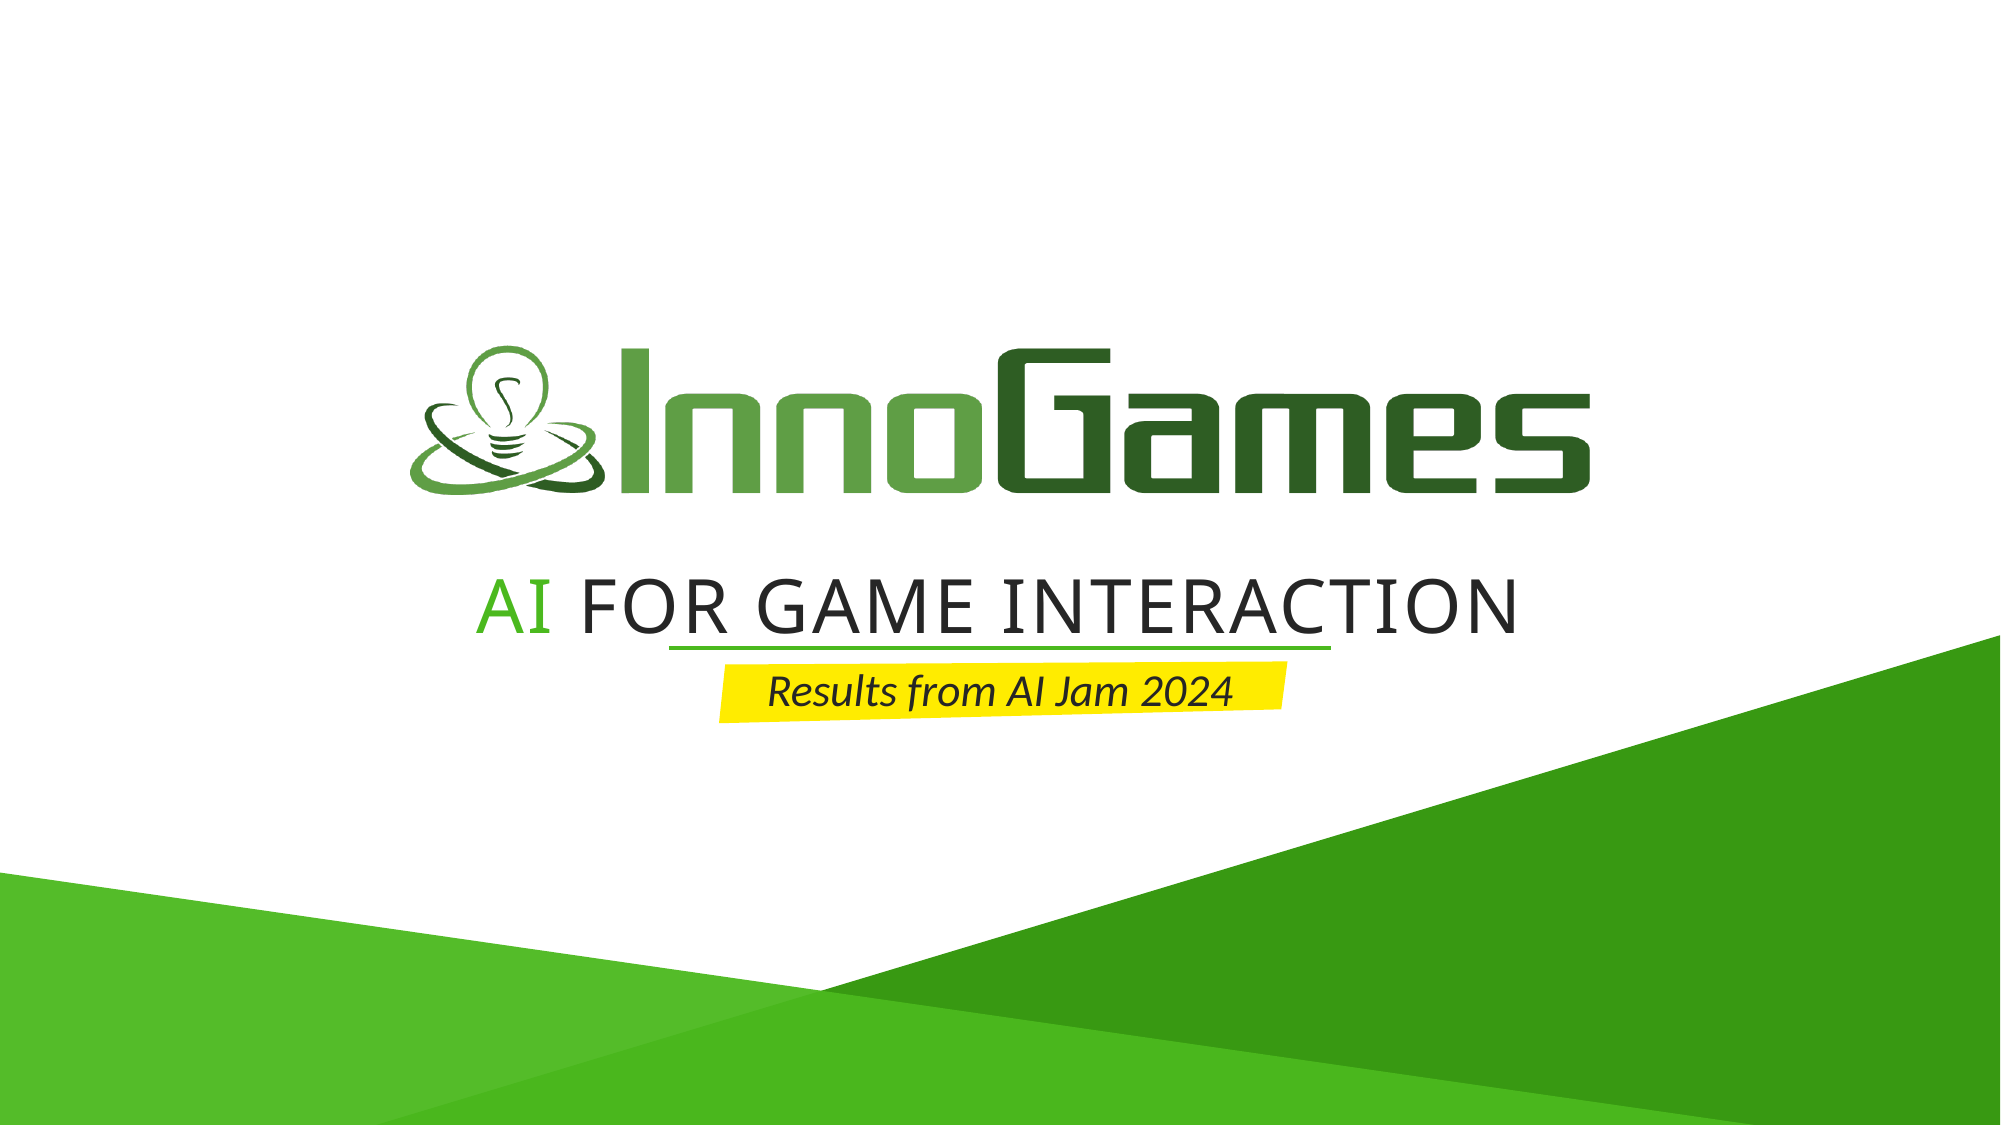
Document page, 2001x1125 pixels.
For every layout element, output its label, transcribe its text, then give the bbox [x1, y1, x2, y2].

picture [410, 345, 1590, 495]
subtitle Results from AI Jam 2024 [729, 659, 1271, 726]
title AI for game interaction [249, 561, 1750, 643]
